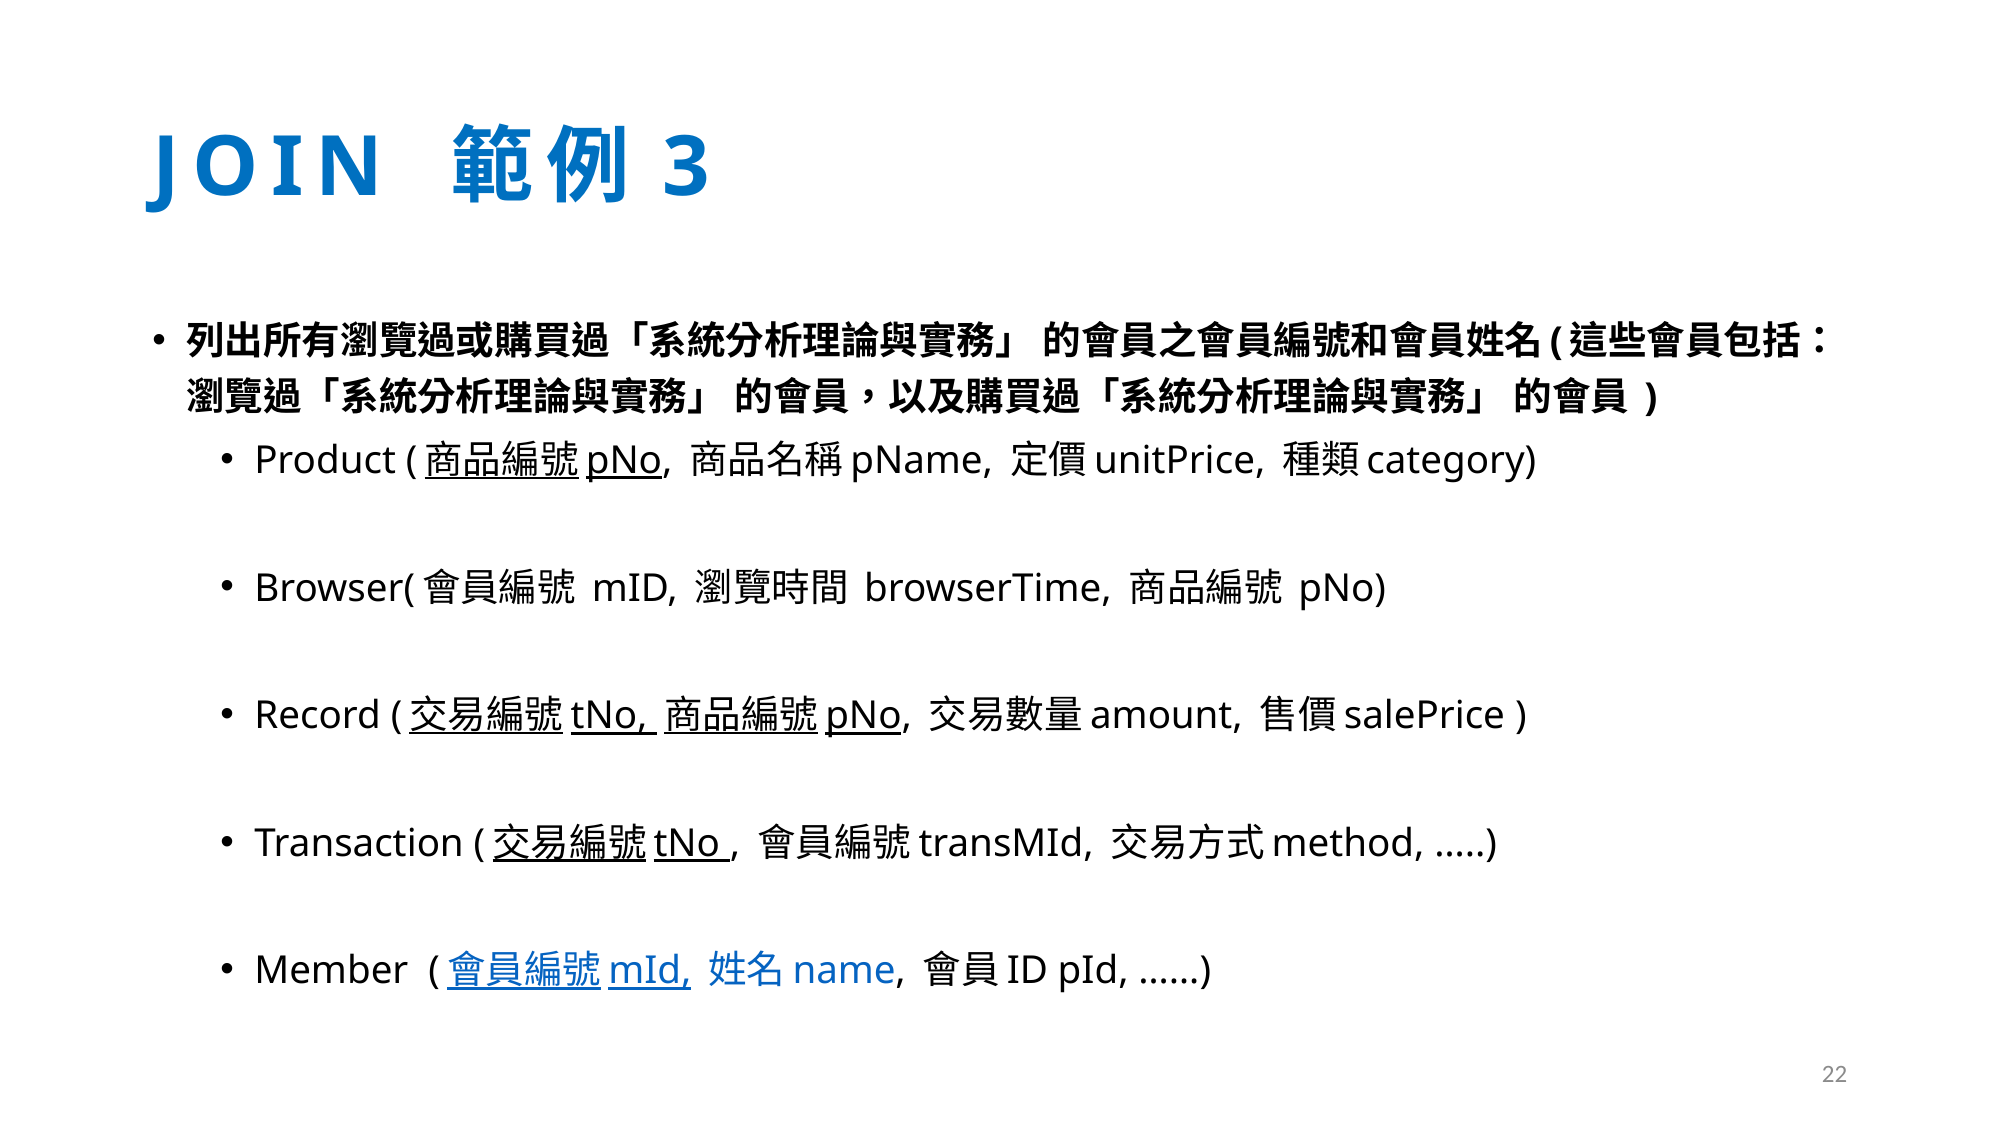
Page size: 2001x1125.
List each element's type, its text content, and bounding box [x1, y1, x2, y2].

slide_number 22 [1412, 1042, 1863, 1103]
list 列出所有瀏覽過或購買過「系統分析理論與實務」 的會員之會員編號和會員姓名(這些會員包括：瀏覽過「系統分析理論與實務」 的會員，以及購買過「系統分析理論與實務」 的會員 ) Product (商品編號pNo, 商品名稱pName, 定價unitPrice, 種類category) Browser(會員編號 mID, 瀏覽時間 browserTime, 商品編號 pNo) Record (交易編號tNo, 商品編號pNo, 交易數量amount, 售價salePrice ) Transaction (交易編號tNo , 會員編號transMId, 交易方式method, …..) Member (會員編號mId, 姓名name, 會員ID pId, ……) [137, 299, 1863, 1014]
title JOIN 範例3 [137, 59, 1863, 278]
